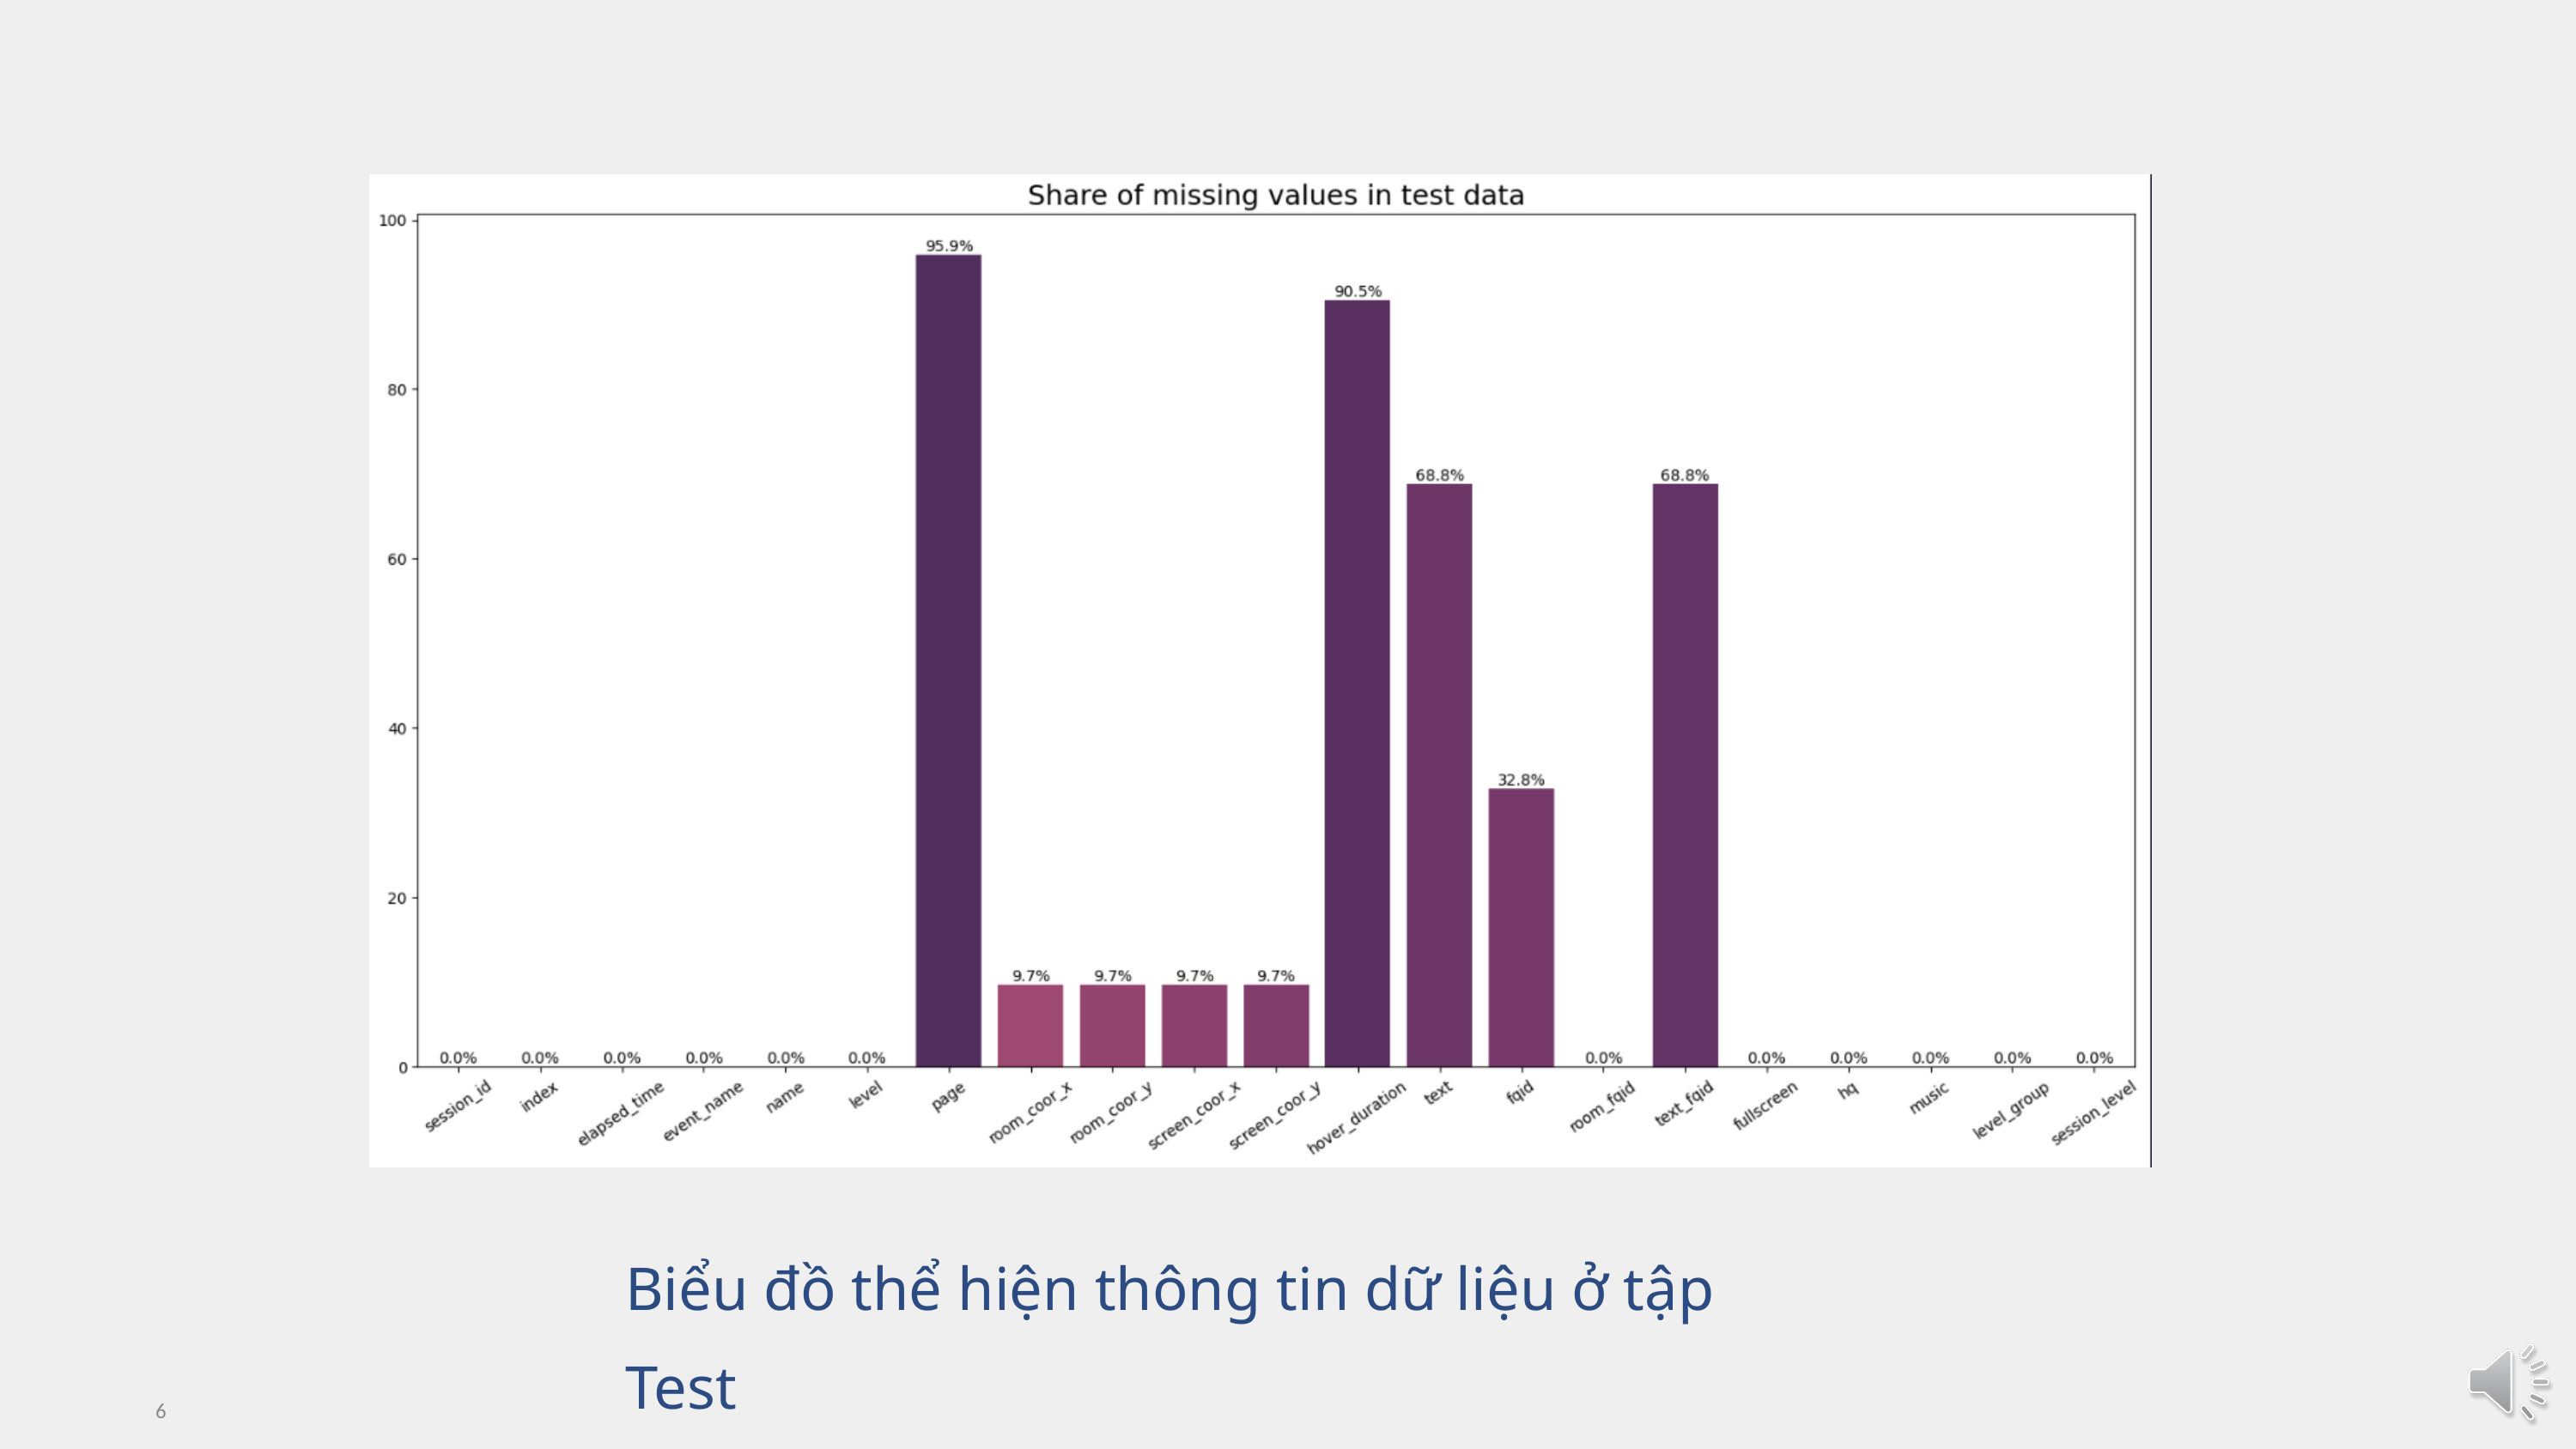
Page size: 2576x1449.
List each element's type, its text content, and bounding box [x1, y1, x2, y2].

text_box Biểu đồ thể hiện thông tin dữ liệu ở tập Test [625, 1222, 1835, 1422]
picture [2468, 1341, 2555, 1428]
text_box [369, 174, 2152, 1167]
slide_number 6 [10, 1384, 312, 1436]
